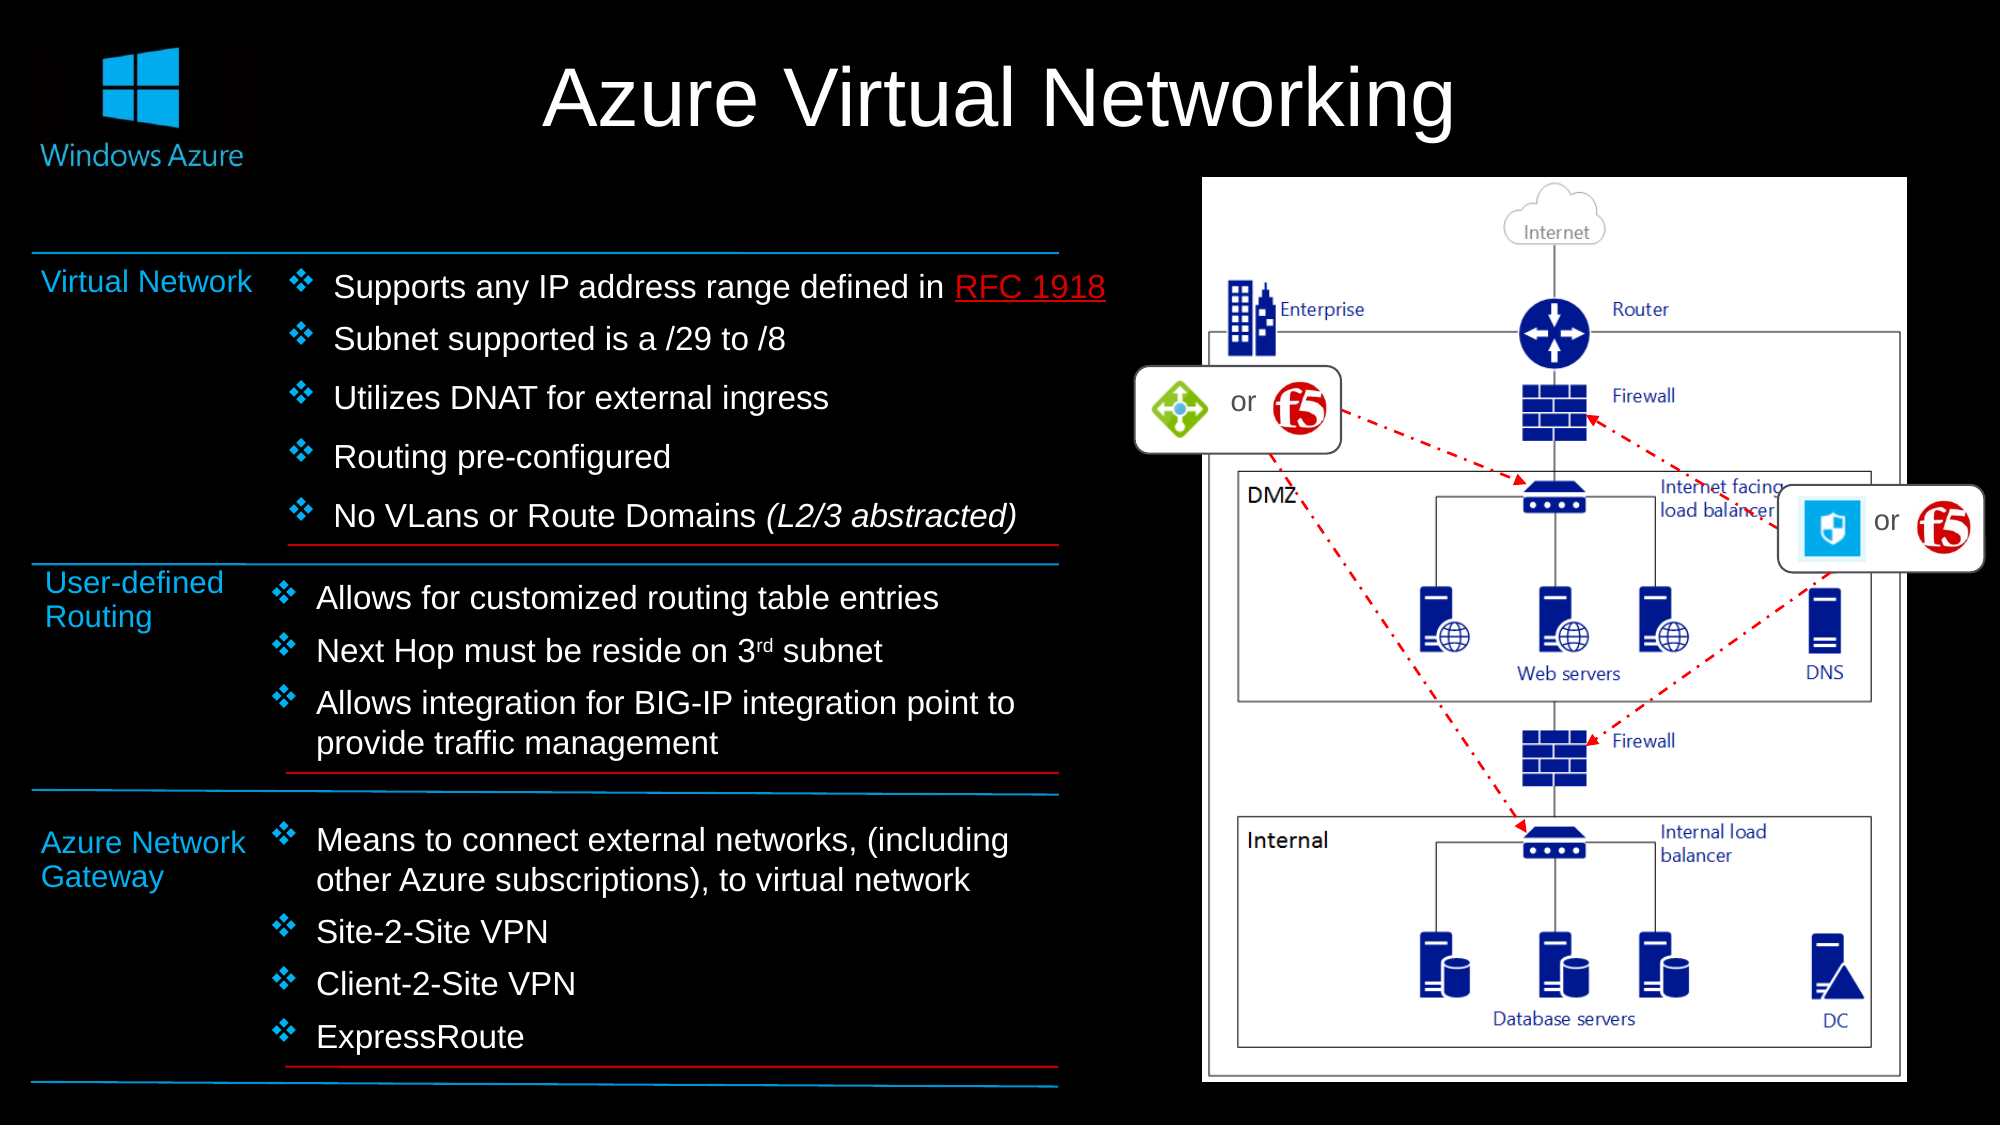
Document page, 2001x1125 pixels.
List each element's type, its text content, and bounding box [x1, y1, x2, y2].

text_box Means to connect external networks, (including other Azure subscriptions), to virtual network Site-2-Site VPN Client-2-Site VPN ExpressRoute [260, 809, 1086, 1018]
text_box [31, 788, 1059, 796]
text_box [268, 424, 1059, 563]
text_box Azure Network Gateway [31, 817, 282, 1040]
picture [33, 40, 251, 178]
text_box Virtual Network [31, 255, 273, 368]
text_box User-defined Routing [35, 557, 286, 780]
text_box [273, 253, 908, 424]
text_box [31, 251, 1059, 255]
text_box Supports any IP address range defined in RFC 1918 Subnet supported is a /29 to /8 Utilizes DNAT for external ingress Routing pre-configured No VLans or Route Domains (L2/3 abstracted) [278, 257, 1125, 466]
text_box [1134, 177, 1985, 1082]
text_box Allows for customized routing table entries Next Hop must be reside on 3rd subnet Allows integration for BIG-IP integration point to provide traffic management [260, 568, 1108, 777]
text_box [30, 1080, 1059, 1088]
text_box Azure Virtual Networking [415, 47, 1585, 198]
